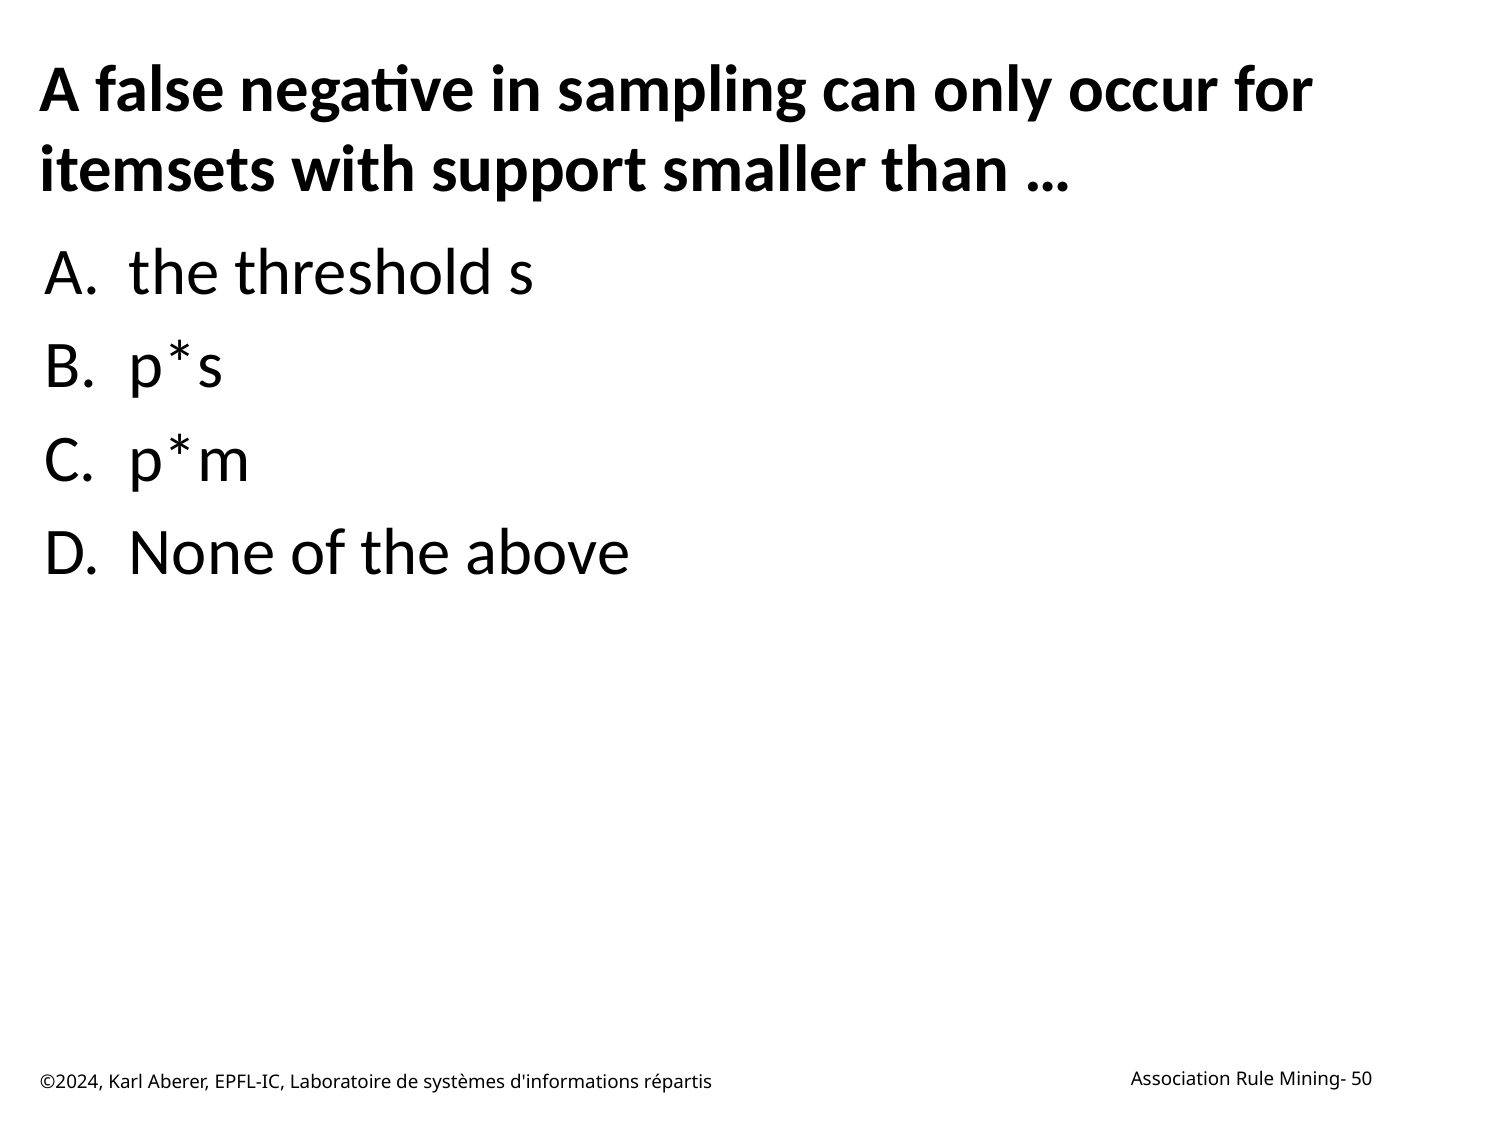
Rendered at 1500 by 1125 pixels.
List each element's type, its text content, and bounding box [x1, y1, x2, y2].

footer ©2024, Karl Aberer, EPFL-IC, Laboratoire de systèmes d'informations répartis [24, 1062, 988, 1101]
list the threshold s p*s p*m None of the above [29, 219, 1393, 1046]
title A false negative in sampling can only occur for itemsets with support smaller than … [24, 49, 1388, 201]
